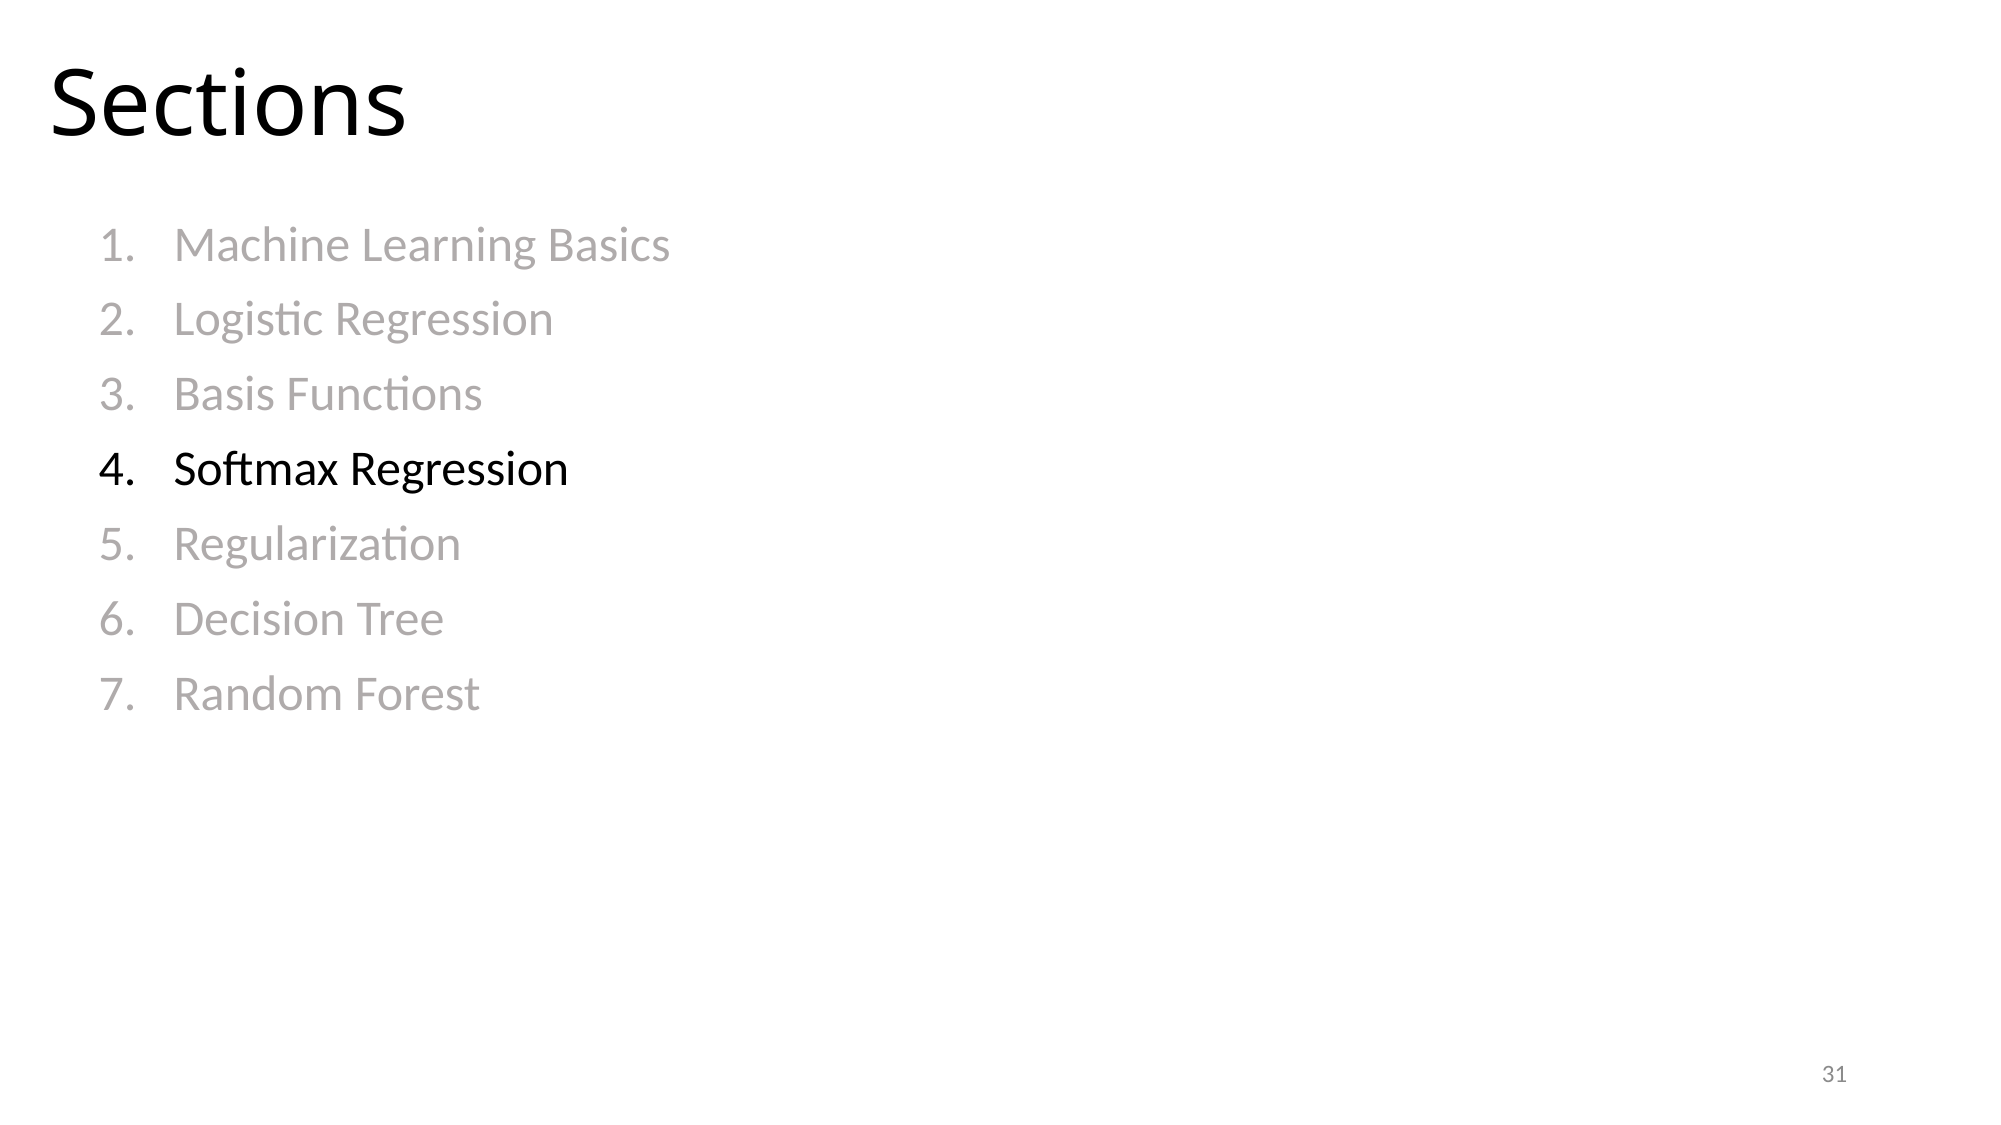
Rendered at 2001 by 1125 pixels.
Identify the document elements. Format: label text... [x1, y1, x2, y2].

slide_number 31 [1412, 1042, 1863, 1103]
list Machine Learning Basics Logistic Regression Basis Functions Softmax Regression Regularization Decision Tree Random Forest [83, 210, 1000, 925]
title Sections [34, 0, 1760, 215]
